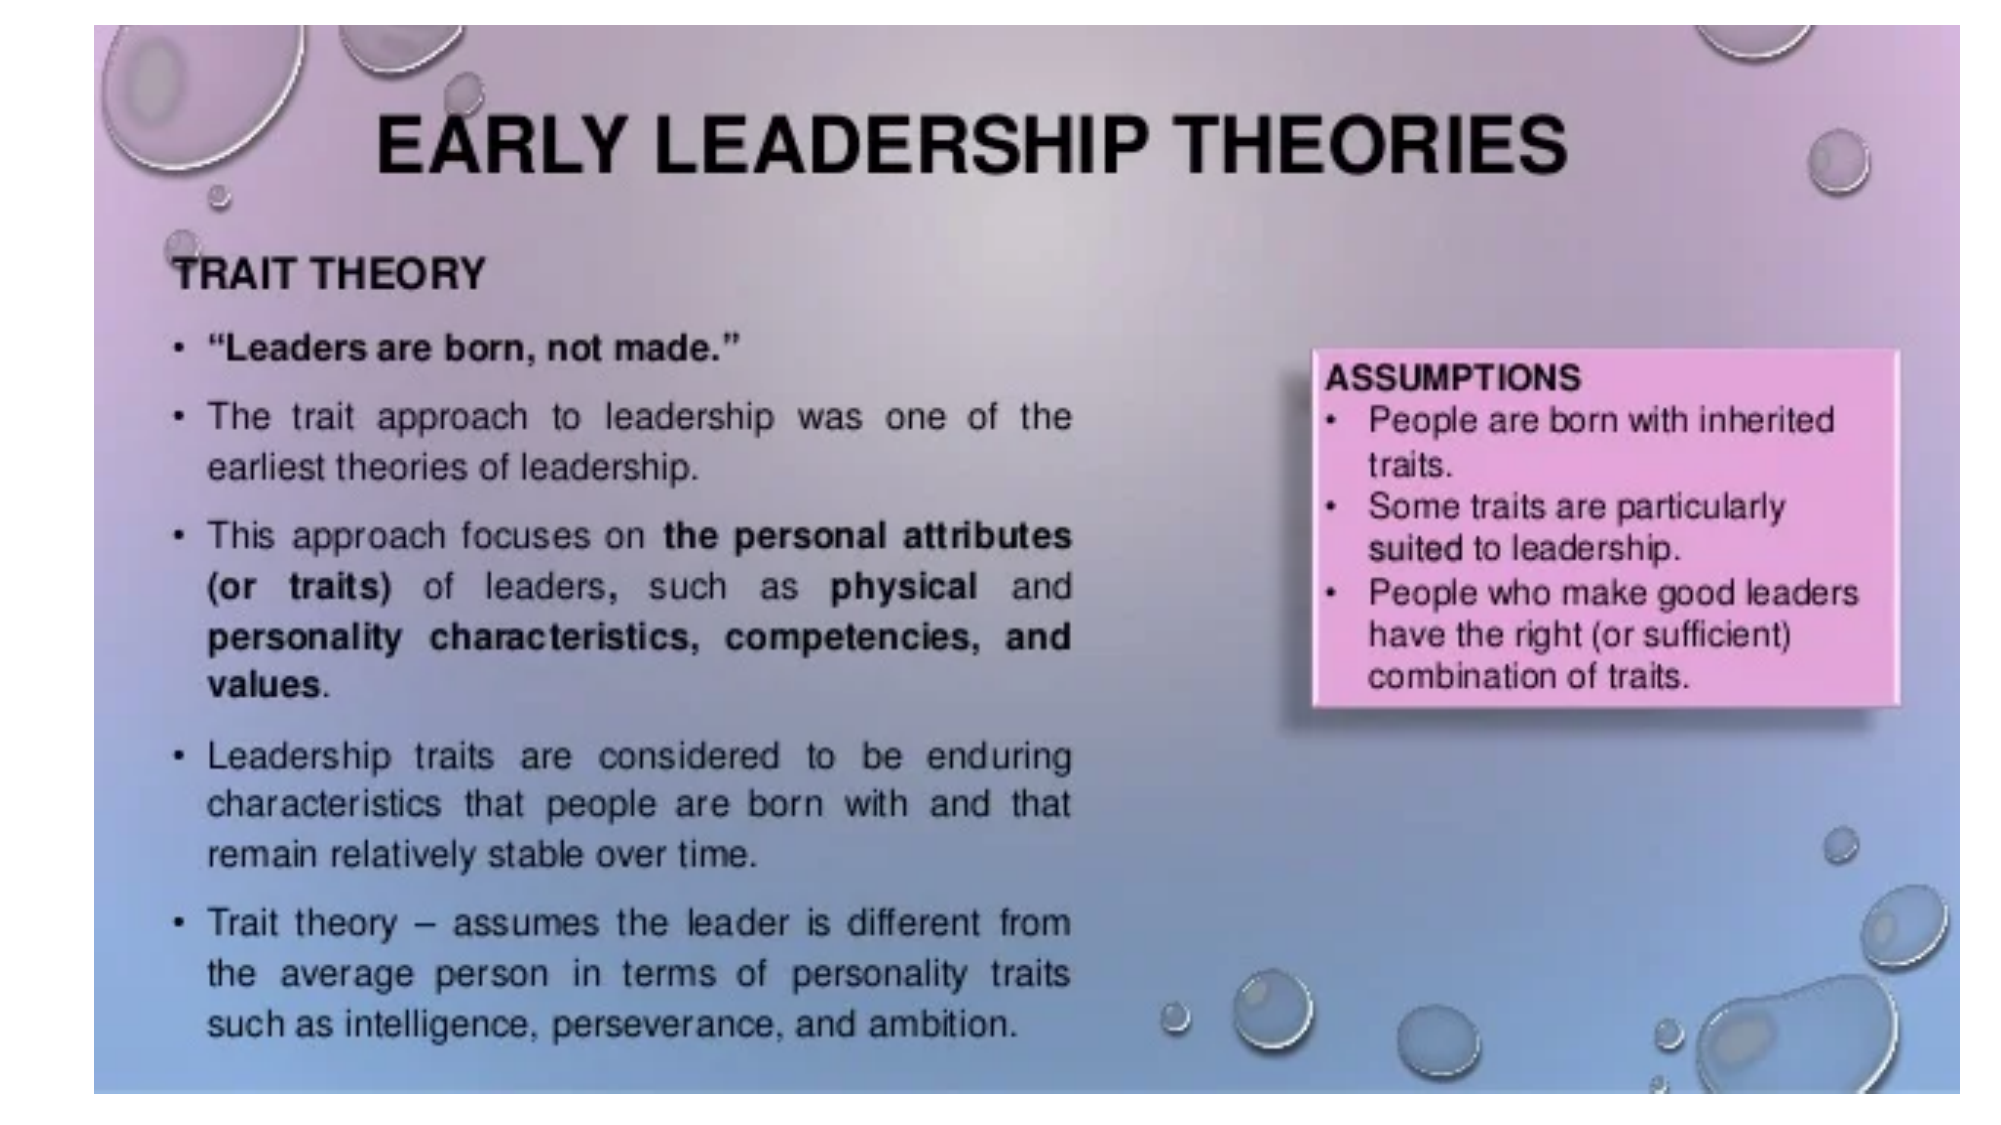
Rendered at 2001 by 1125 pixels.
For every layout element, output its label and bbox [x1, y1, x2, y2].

picture [93, 25, 1961, 1095]
